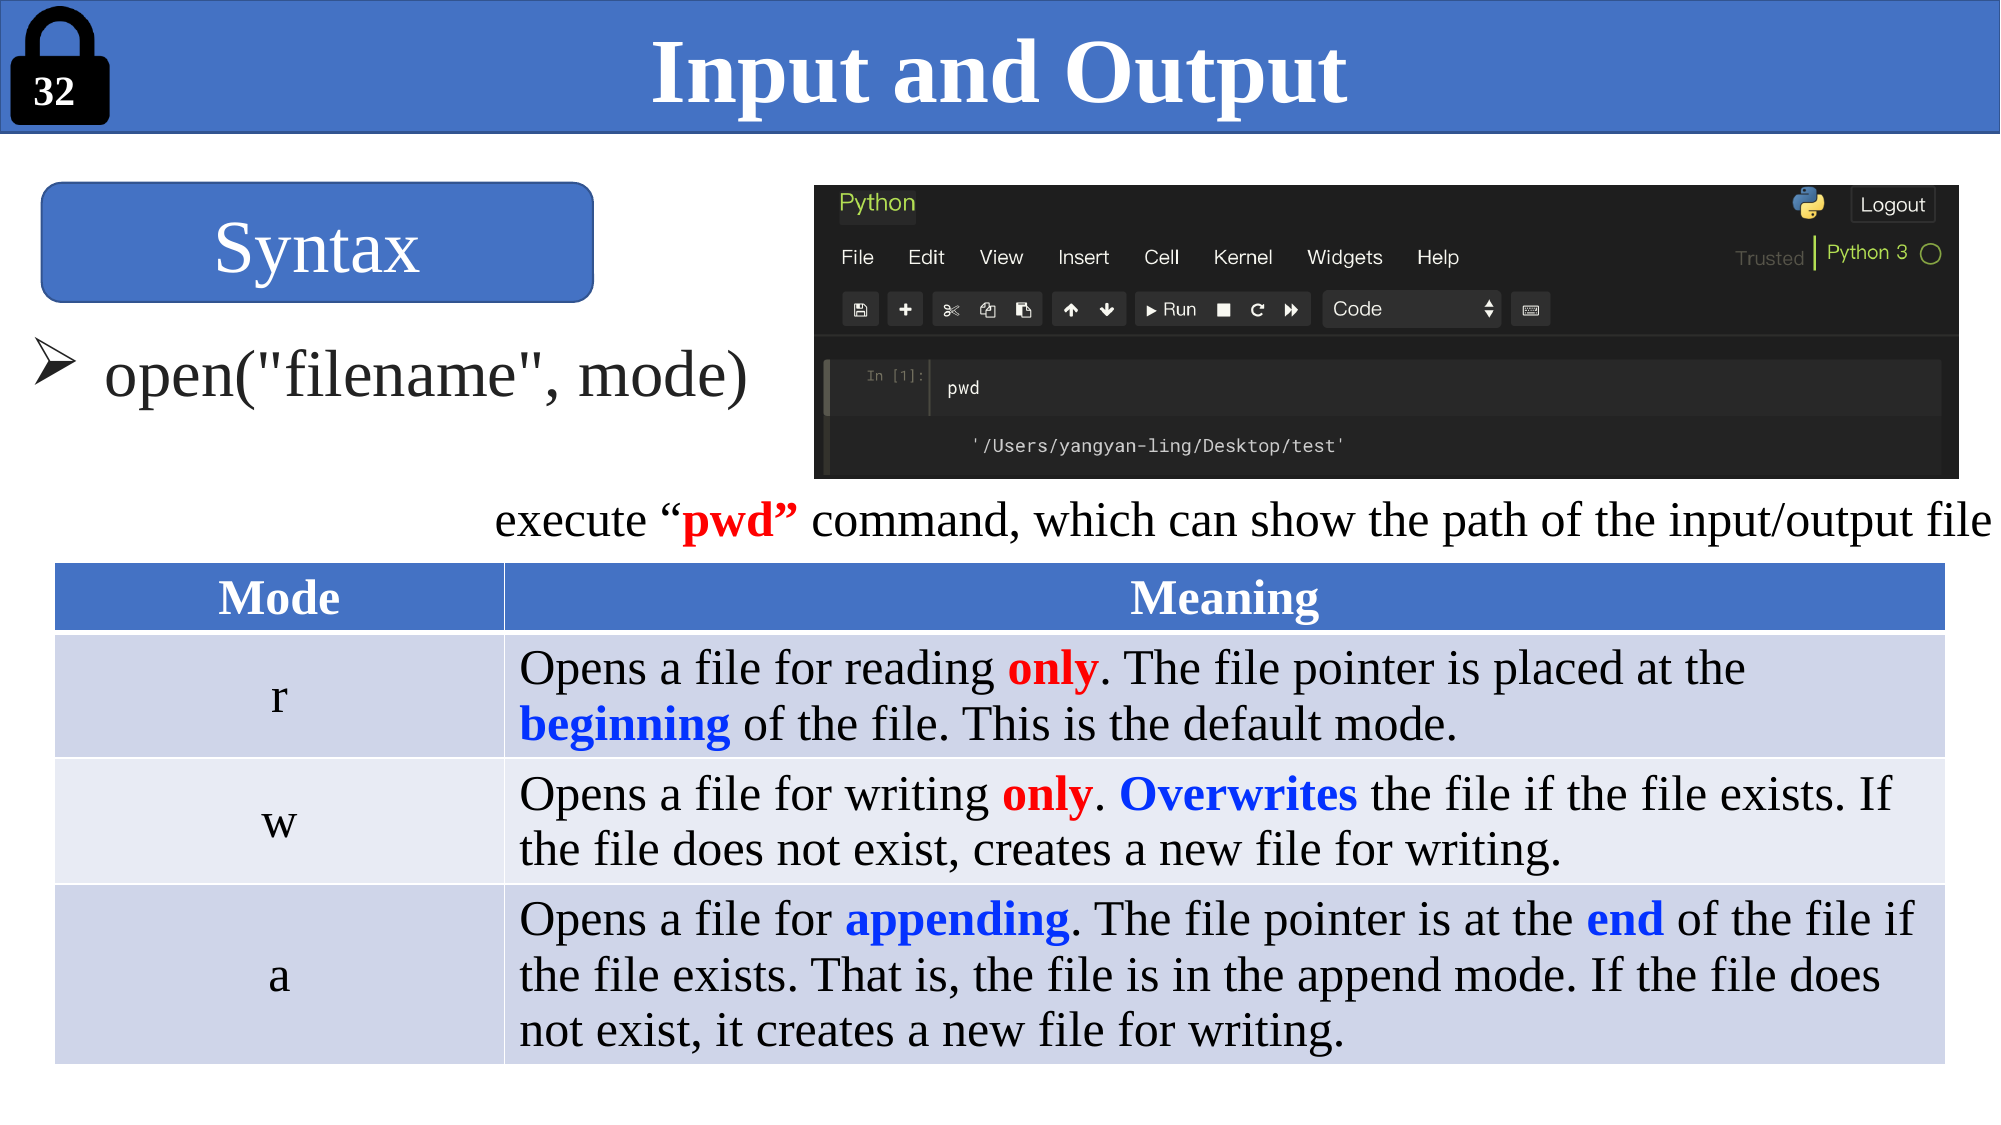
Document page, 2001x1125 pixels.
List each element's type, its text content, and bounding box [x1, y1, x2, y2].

table_cell r [55, 635, 504, 757]
table_header Mode [55, 563, 504, 630]
table_cell w [55, 759, 504, 883]
text_box Input and Output [0, 0, 2000, 134]
table_cell a [55, 885, 504, 1064]
text_box open("filename", mode) [15, 322, 766, 417]
picture [0, 6, 119, 125]
table_cell Opens a file for appending. The file pointer is at the end of the file if the file exists. That is, the file is in the append mode. If the file does not exist, it creates a new file for writing. [505, 885, 1945, 1064]
text_box Syntax [40, 181, 595, 303]
picture [814, 185, 1959, 479]
table_cell Opens a file for reading only. The file pointer is placed at the beginning of the file. This is the default mode. [505, 635, 1945, 757]
table_header Meaning [505, 563, 1945, 630]
text_box execute “pwd” command, which can show the path of the input/output file [479, 478, 2000, 554]
table_cell Opens a file for writing only. Overwrites the file if the file exists. If the file does not exist, creates a new file for writing. [505, 759, 1945, 883]
